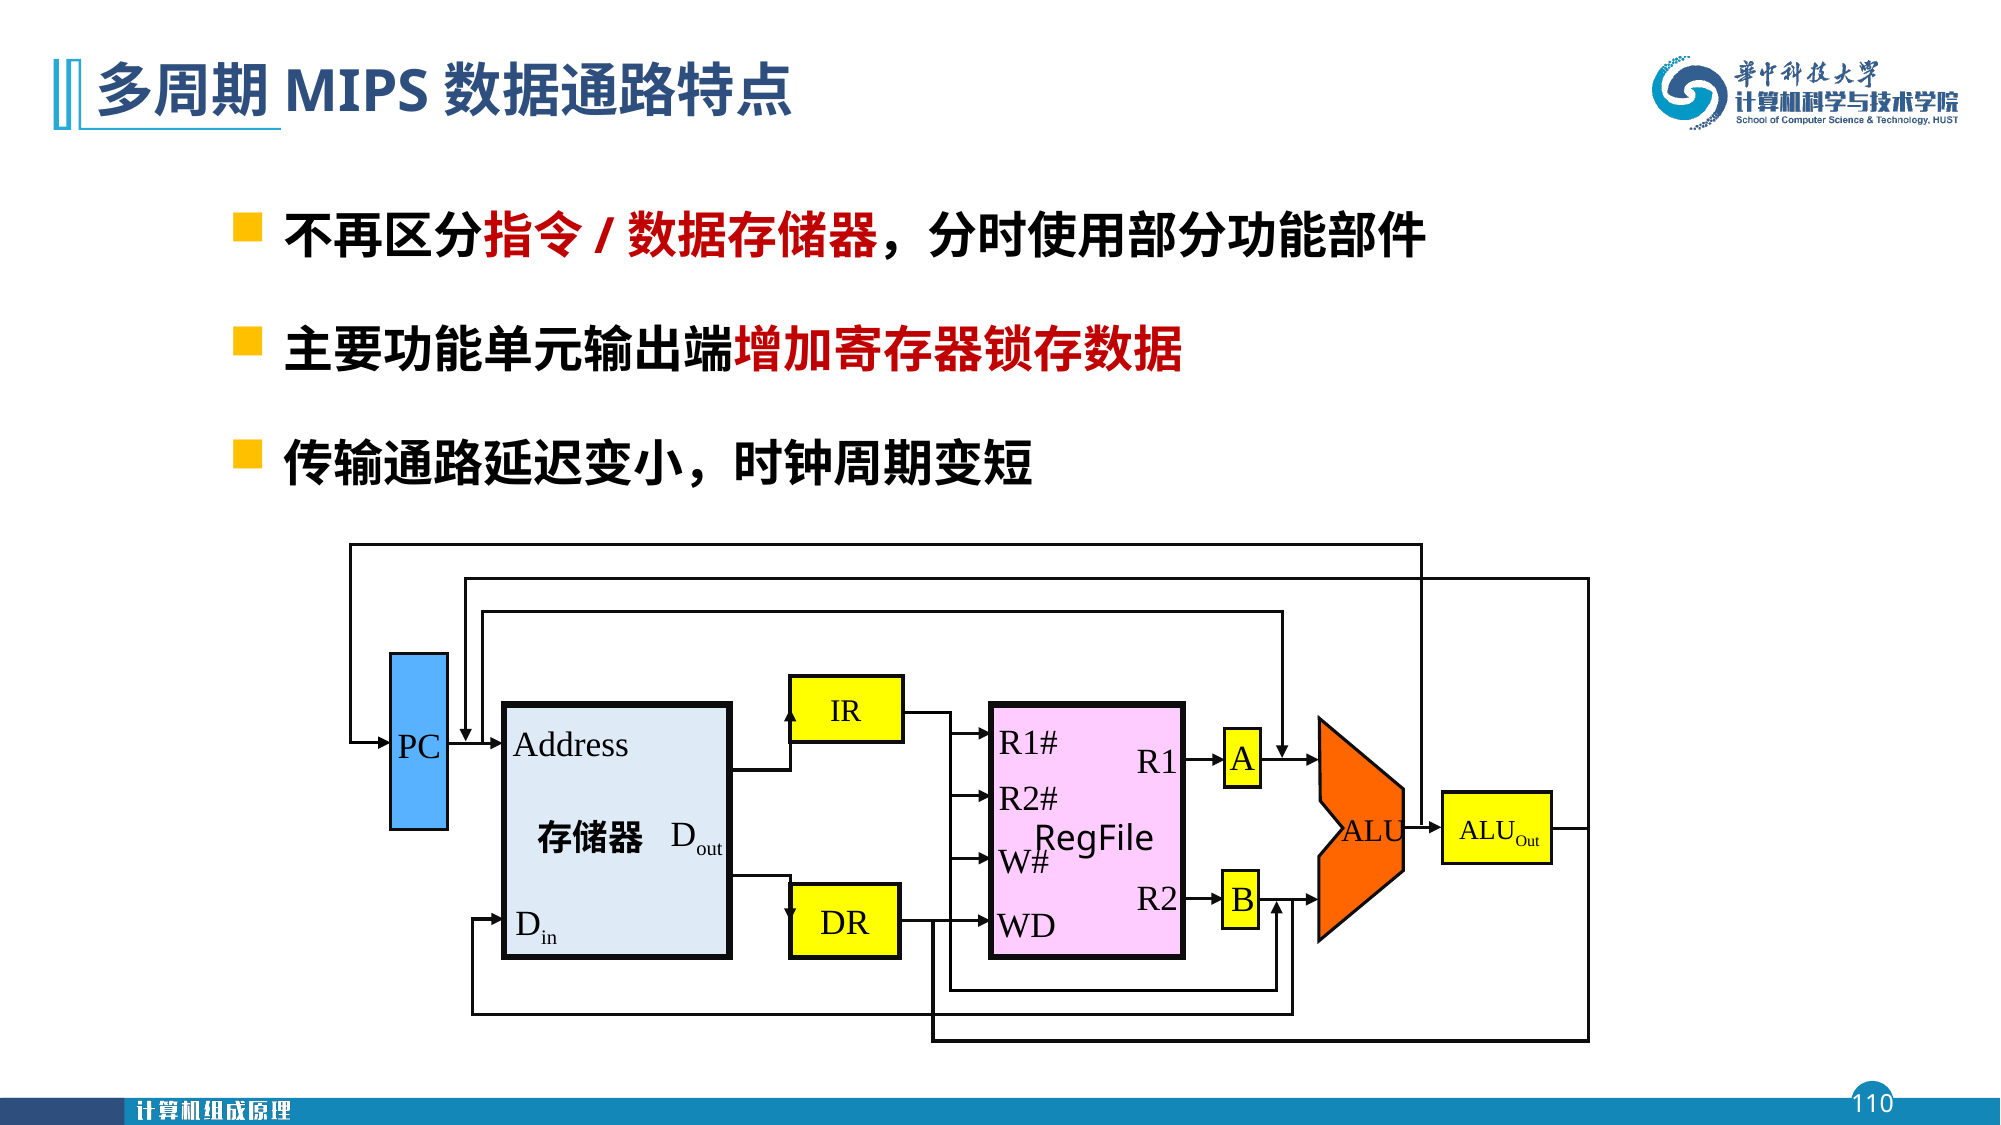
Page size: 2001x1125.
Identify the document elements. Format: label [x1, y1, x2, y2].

picture [1805, 56, 1958, 130]
text_box [350, 544, 1589, 1041]
text_box [215, 166, 1865, 499]
title [80, 42, 1805, 144]
